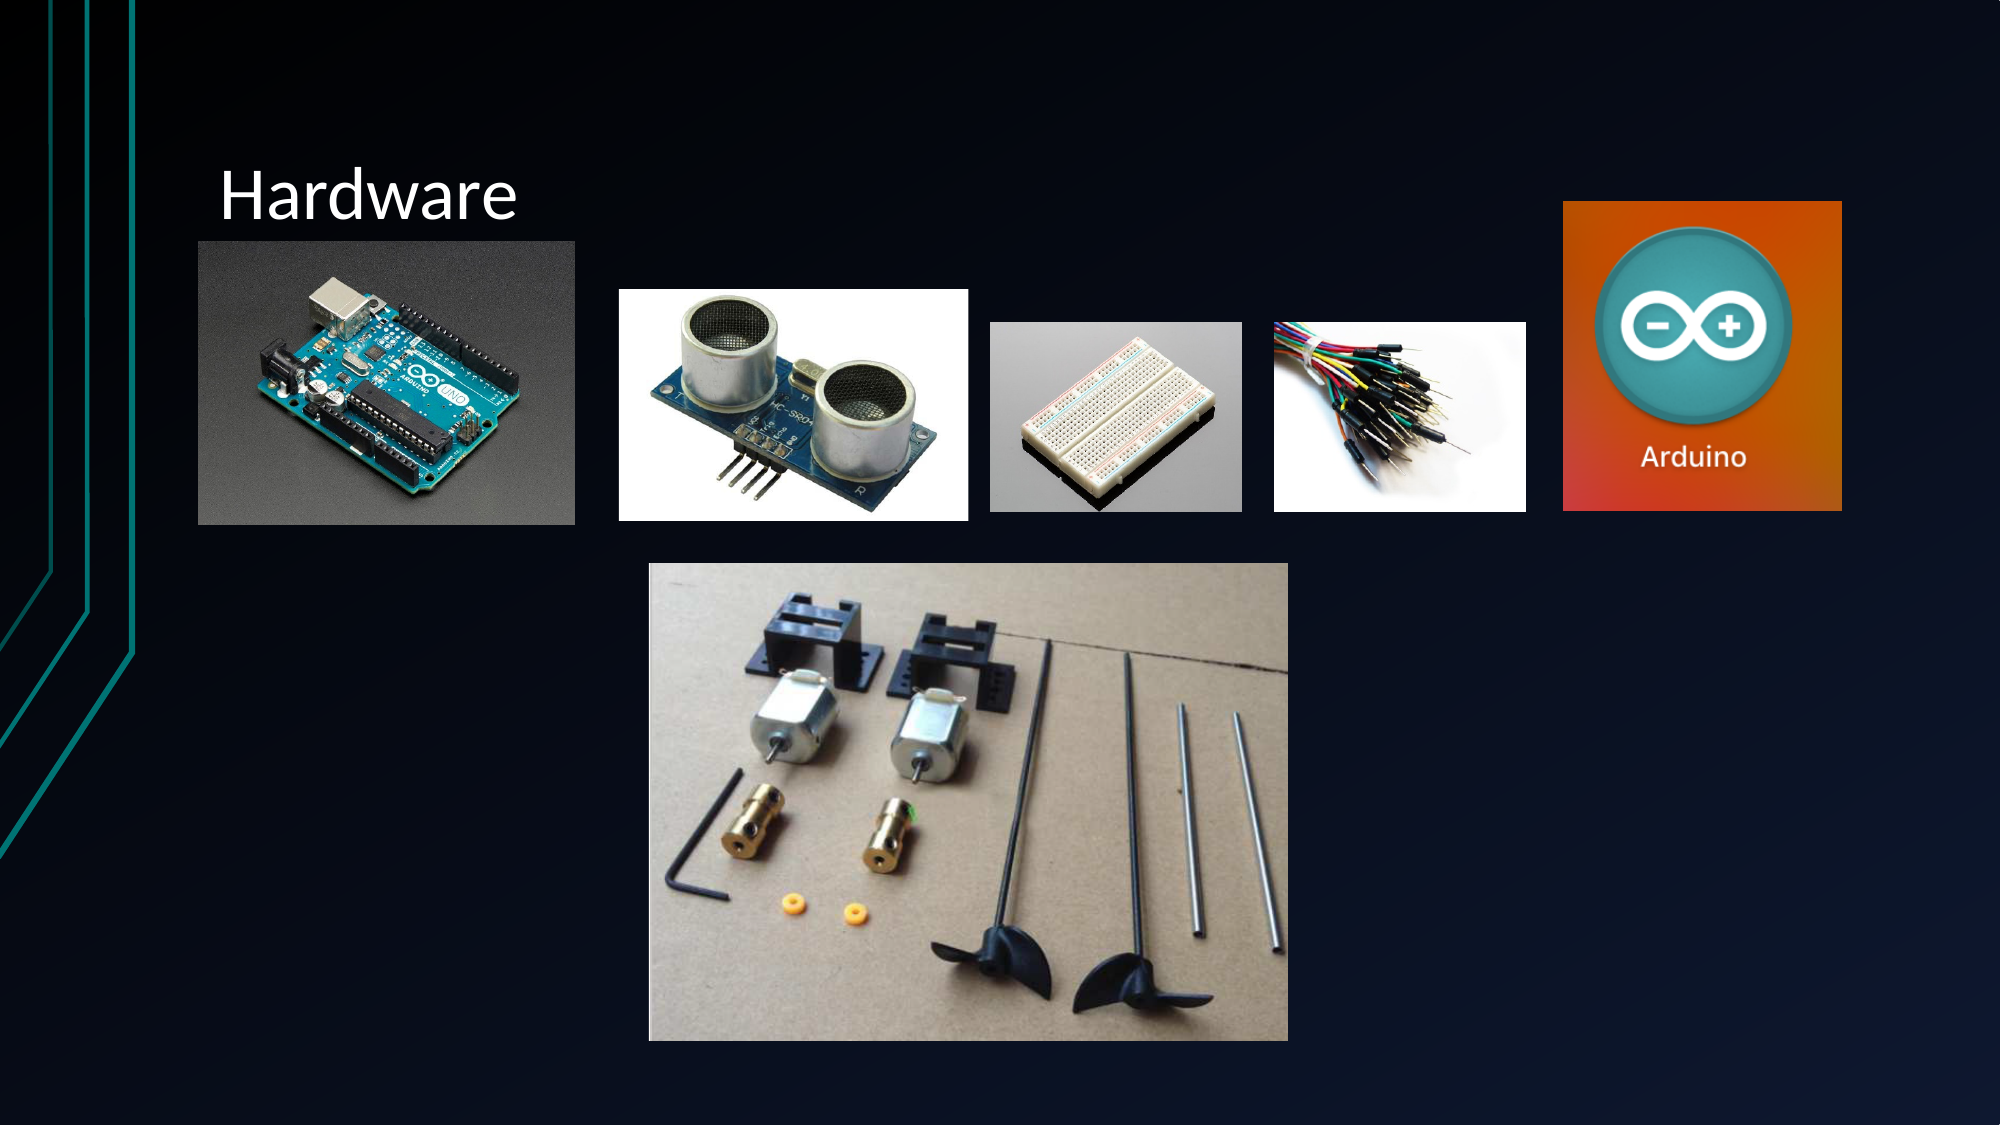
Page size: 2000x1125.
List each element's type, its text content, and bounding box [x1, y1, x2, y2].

picture [1274, 322, 1527, 512]
picture [197, 241, 575, 525]
picture [618, 288, 969, 521]
title Hardware [199, 45, 1900, 246]
picture [990, 322, 1242, 512]
picture [1562, 201, 1842, 512]
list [648, 563, 1289, 1041]
